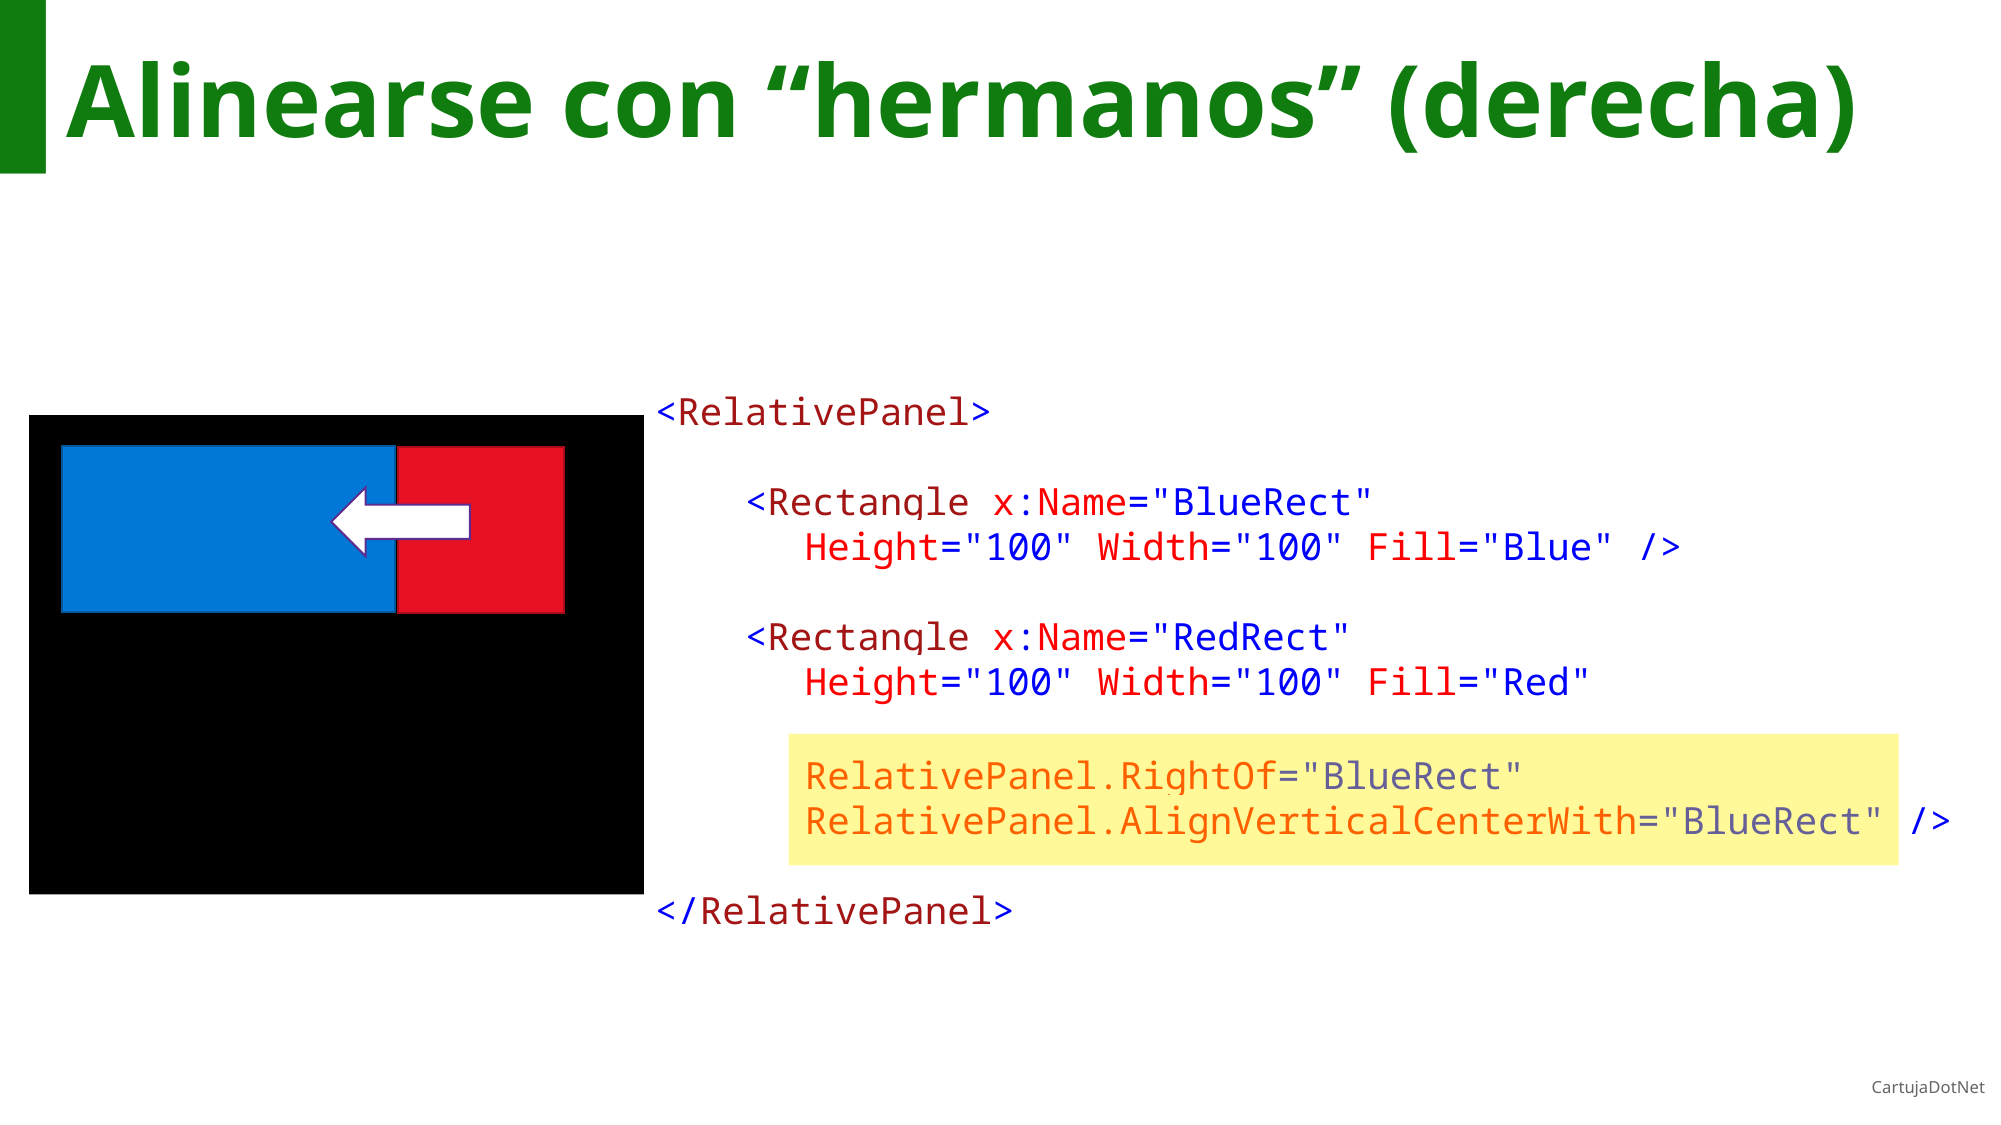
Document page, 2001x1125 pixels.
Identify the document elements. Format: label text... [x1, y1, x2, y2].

text_box [787, 733, 1900, 866]
list <RelativePanel> <Rectangle x:Name="BlueRect" Height="100" Width="100" Fill="Blue" /> <Rectangle x:Name="RedRect" Height="100" Width="100" Fill="Red" RelativePanel.RightOf="BlueRect" RelativePanel.AlignVerticalCenterWith="BlueRect" /> </RelativePanel> [632, 194, 2000, 1125]
title Alinearse con “hermanos” (derecha) [44, 33, 1956, 195]
text_box [28, 414, 645, 895]
text_box [397, 446, 565, 614]
text_box [329, 484, 471, 559]
text_box [61, 445, 396, 613]
